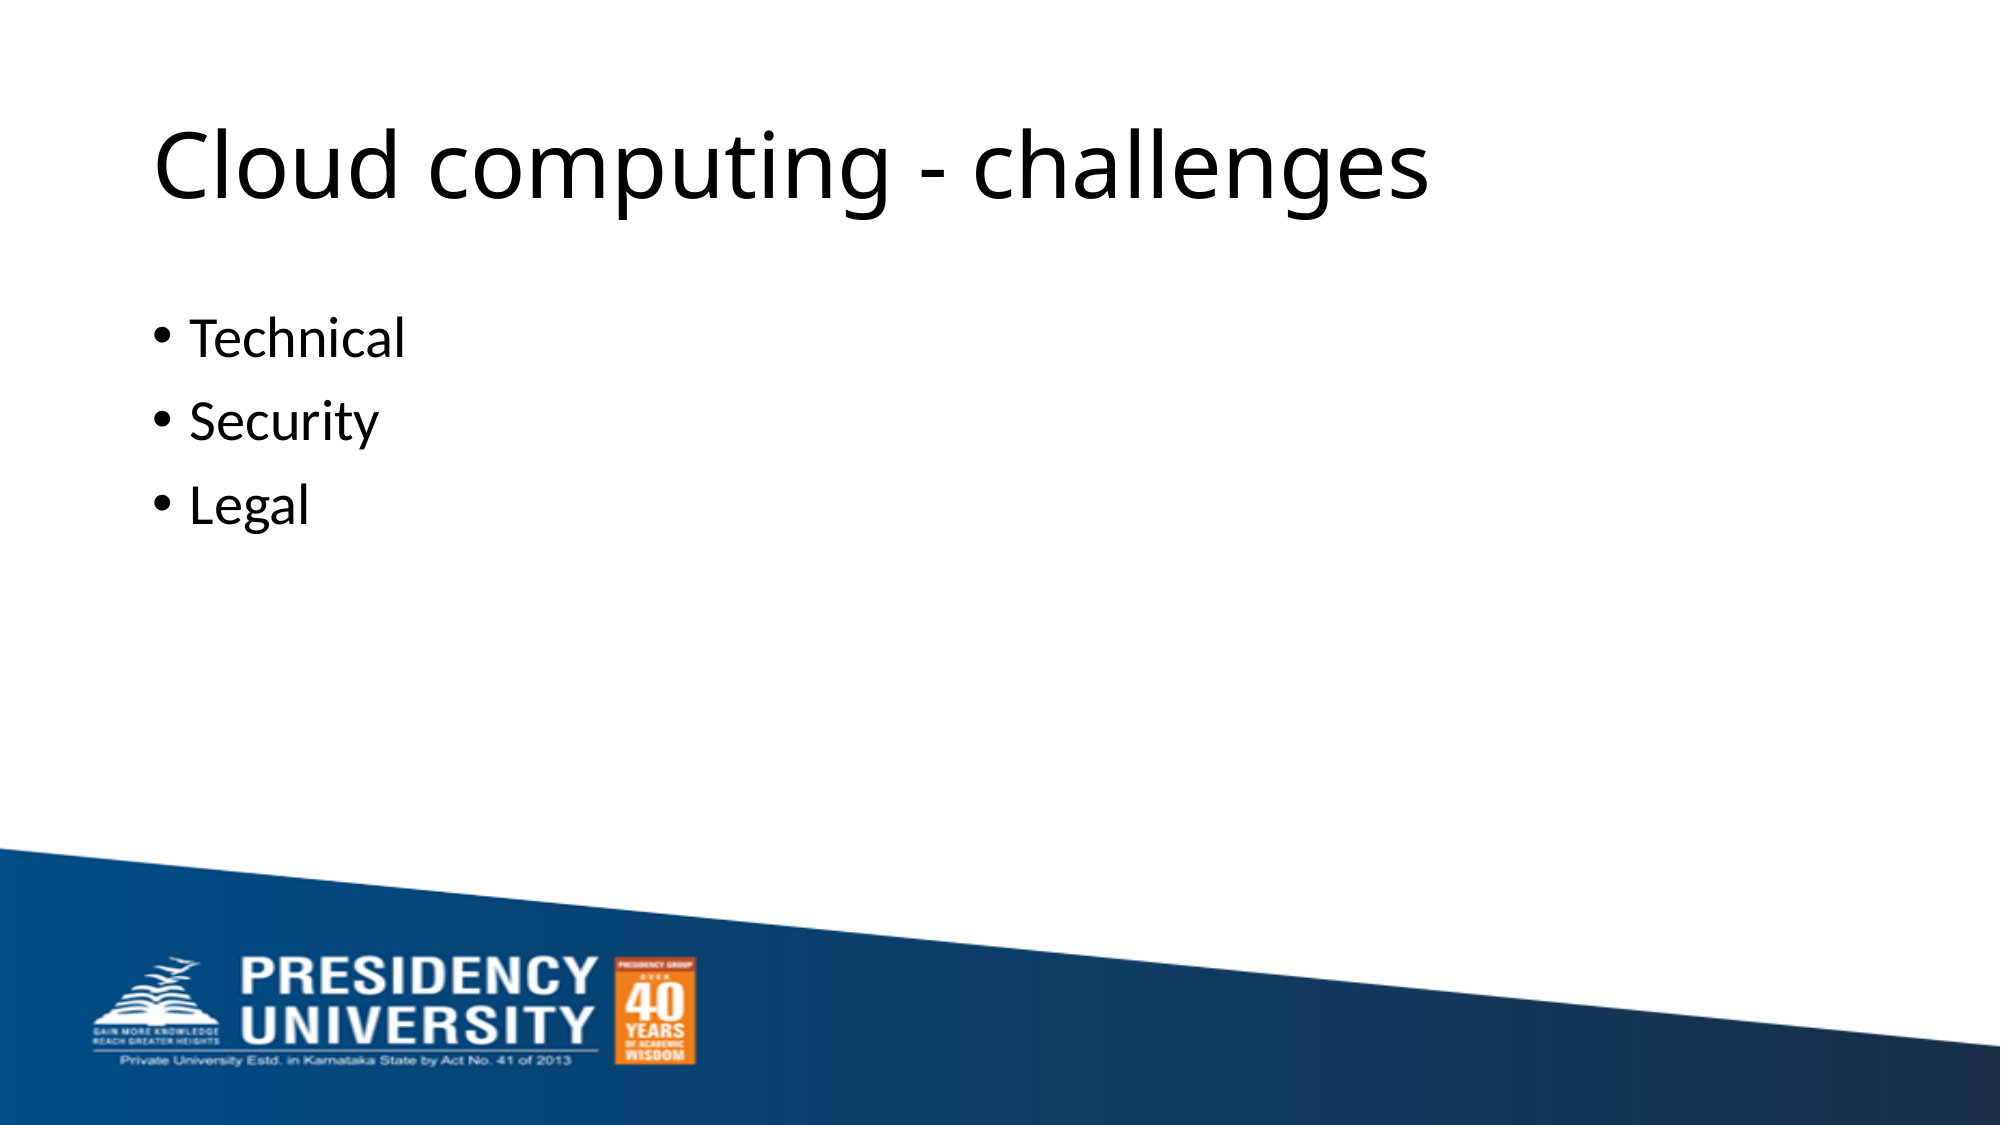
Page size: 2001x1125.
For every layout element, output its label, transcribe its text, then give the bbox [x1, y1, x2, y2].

picture [0, 845, 2000, 1125]
title Cloud computing - challenges [137, 59, 1863, 278]
list Technical Security Legal [137, 299, 1863, 1014]
